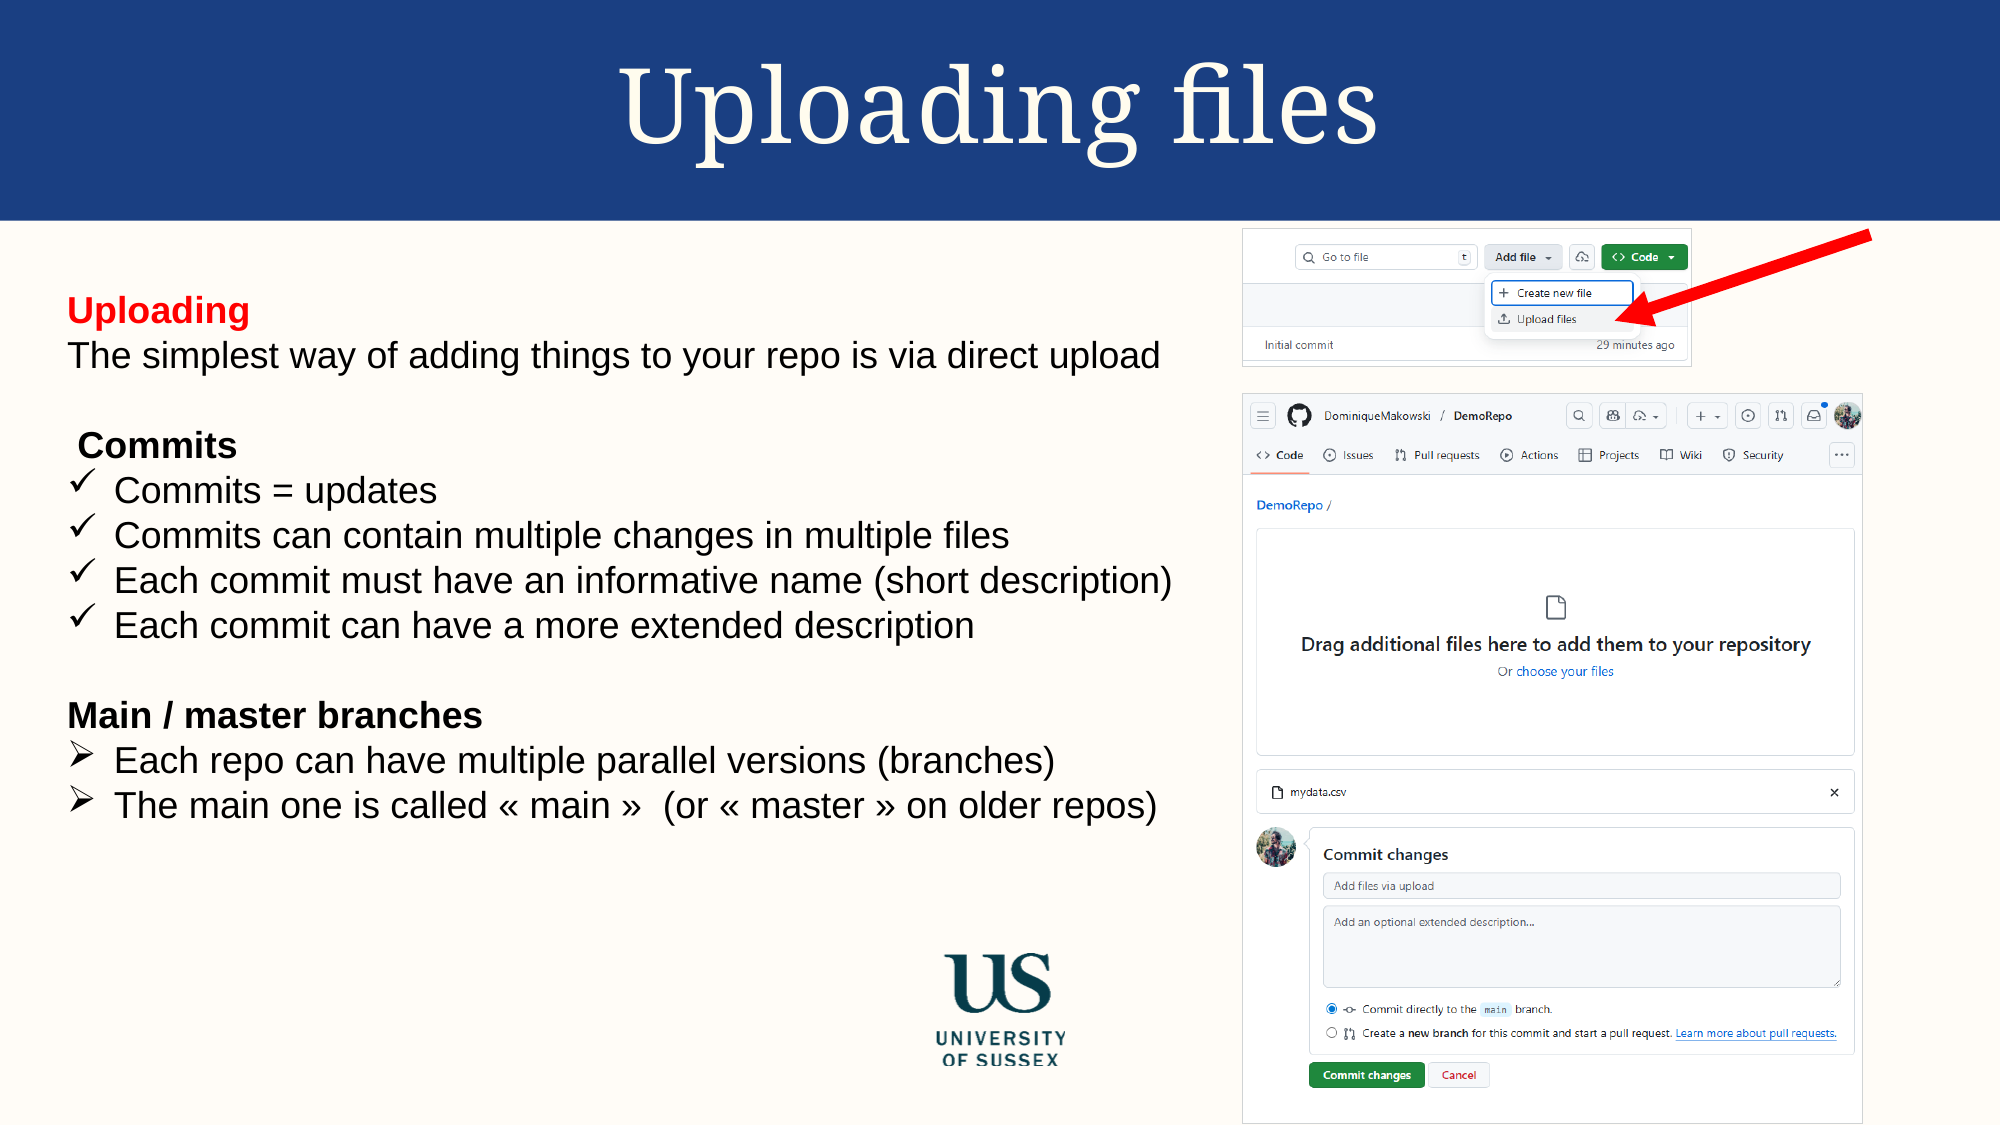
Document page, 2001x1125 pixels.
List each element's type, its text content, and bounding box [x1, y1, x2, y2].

title Uploading files [129, 46, 1871, 175]
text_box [1614, 234, 1871, 321]
picture [935, 951, 1065, 1066]
picture [1242, 393, 1863, 1124]
text_box Uploading The simplest way of adding things to your repo is via direct upload Commits Commits = updates Commits can contain multiple changes in multiple files Each commit must have an informative name (short description) Each commit can have a more extended description Main / master branches Each repo can have multiple parallel versions (branches) The main one is called « main » (or « master » on older repos) [52, 278, 1208, 834]
picture [1242, 228, 1693, 367]
